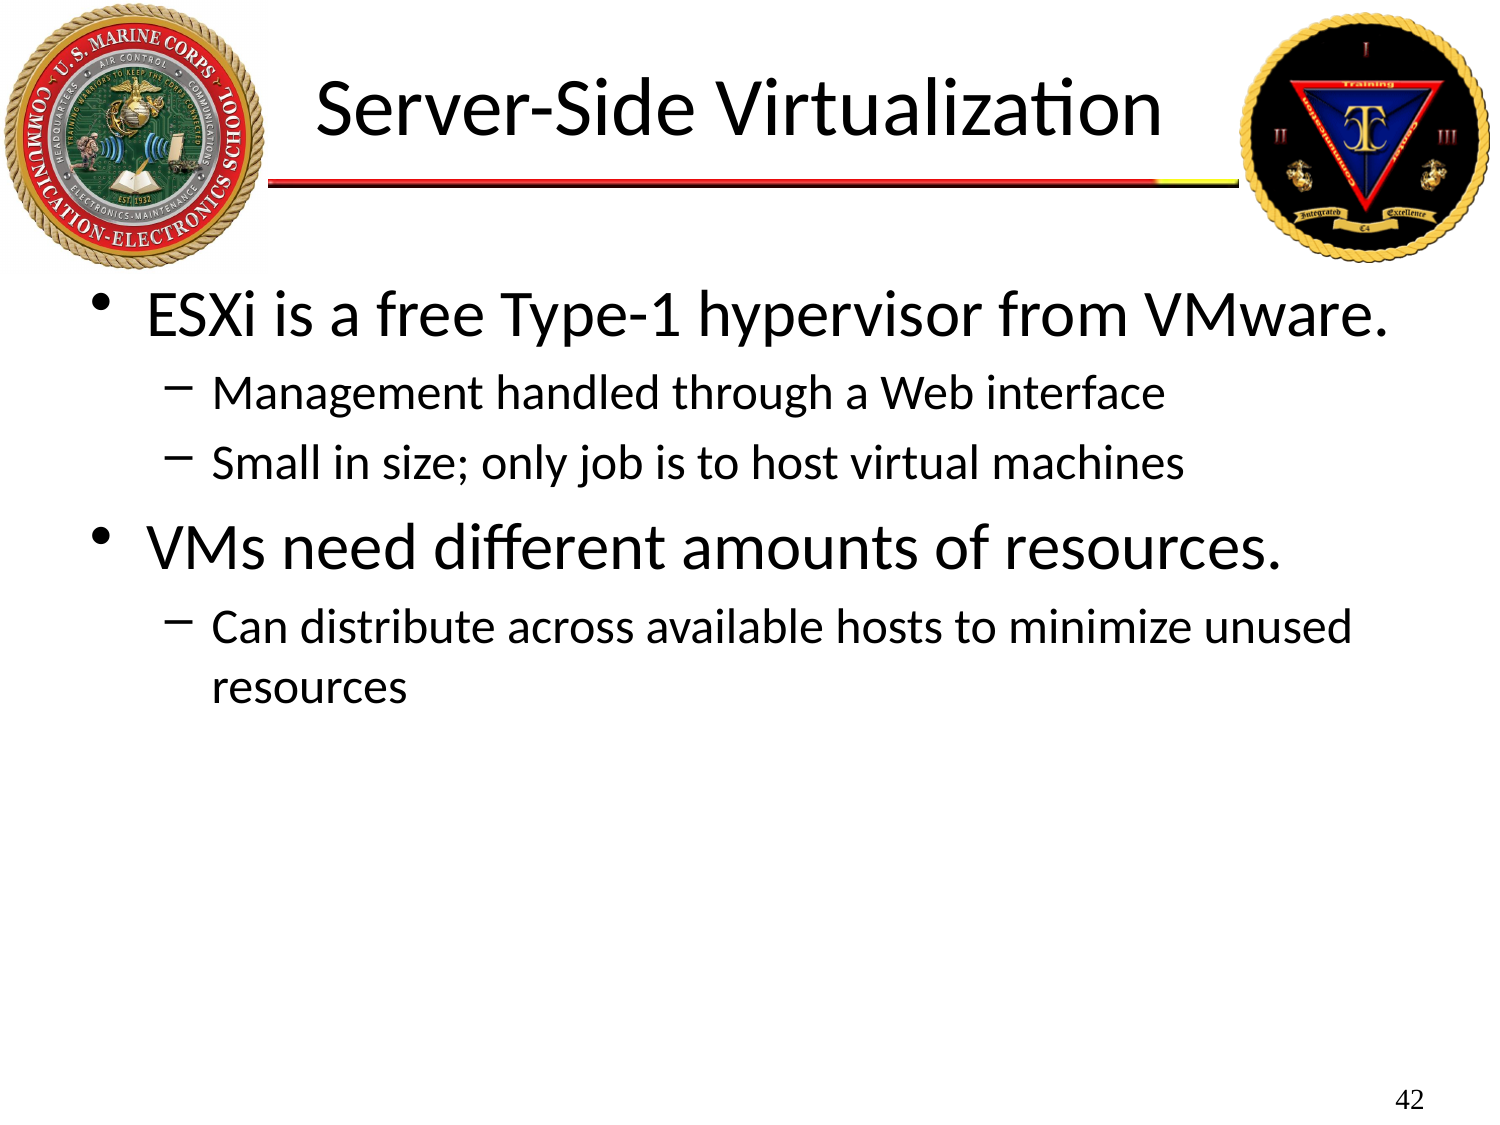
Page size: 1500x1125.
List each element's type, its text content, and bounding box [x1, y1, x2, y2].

picture [1239, 12, 1490, 263]
picture [0, 0, 268, 274]
title Server-Side Virtualization [75, 45, 1425, 233]
list ESXi is a free Type-1 hypervisor from VMware. Management handled through a Web interface Small in size; only job is to host virtual machines VMs need different amounts of resources. Can distribute across available hosts to minimize unused resources [75, 262, 1425, 1005]
